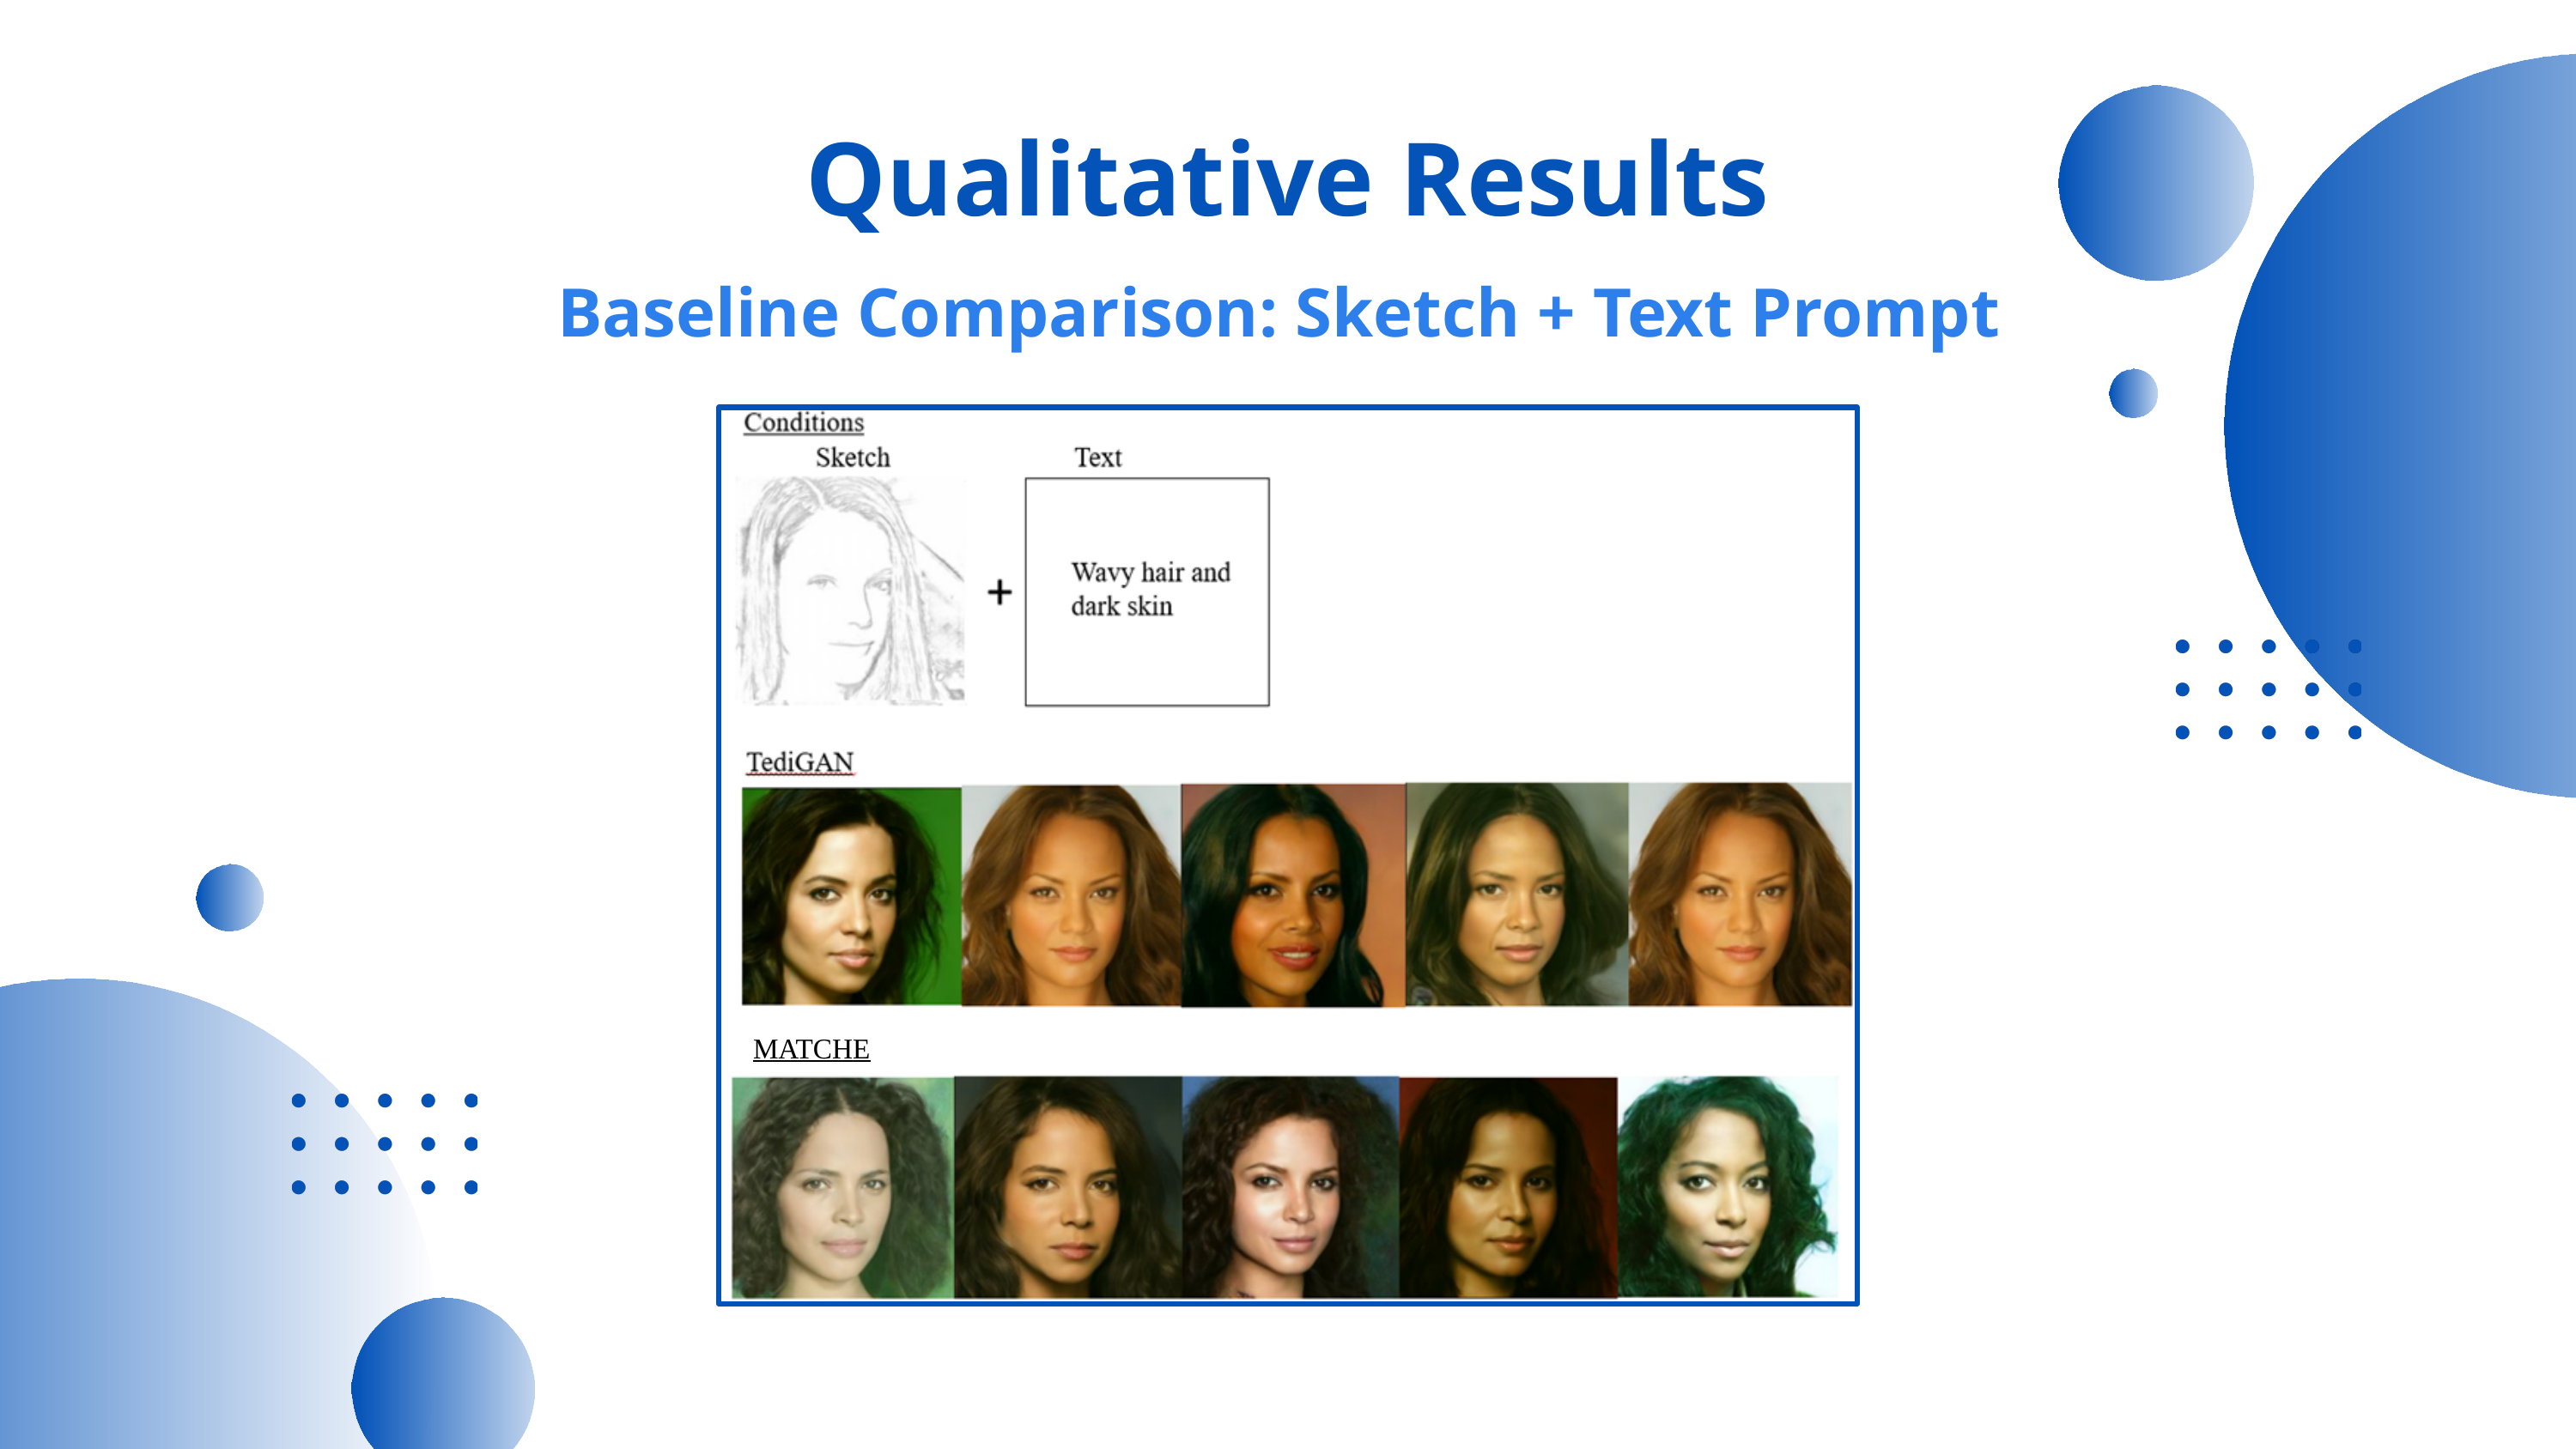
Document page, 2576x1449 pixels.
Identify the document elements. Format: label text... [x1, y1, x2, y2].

text_box Baseline Comparison: Sketch + Text Prompt [375, 273, 2201, 350]
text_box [0, 978, 438, 1449]
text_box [734, 1015, 1669, 1070]
text_box [719, 407, 1857, 1304]
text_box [350, 1297, 535, 1449]
text_box [2175, 640, 2220, 740]
text_box Qualitative Results [799, 119, 1776, 237]
text_box [440, 1094, 478, 1195]
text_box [2057, 85, 2254, 281]
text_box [2109, 368, 2159, 418]
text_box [2224, 52, 2576, 798]
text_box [195, 864, 264, 932]
